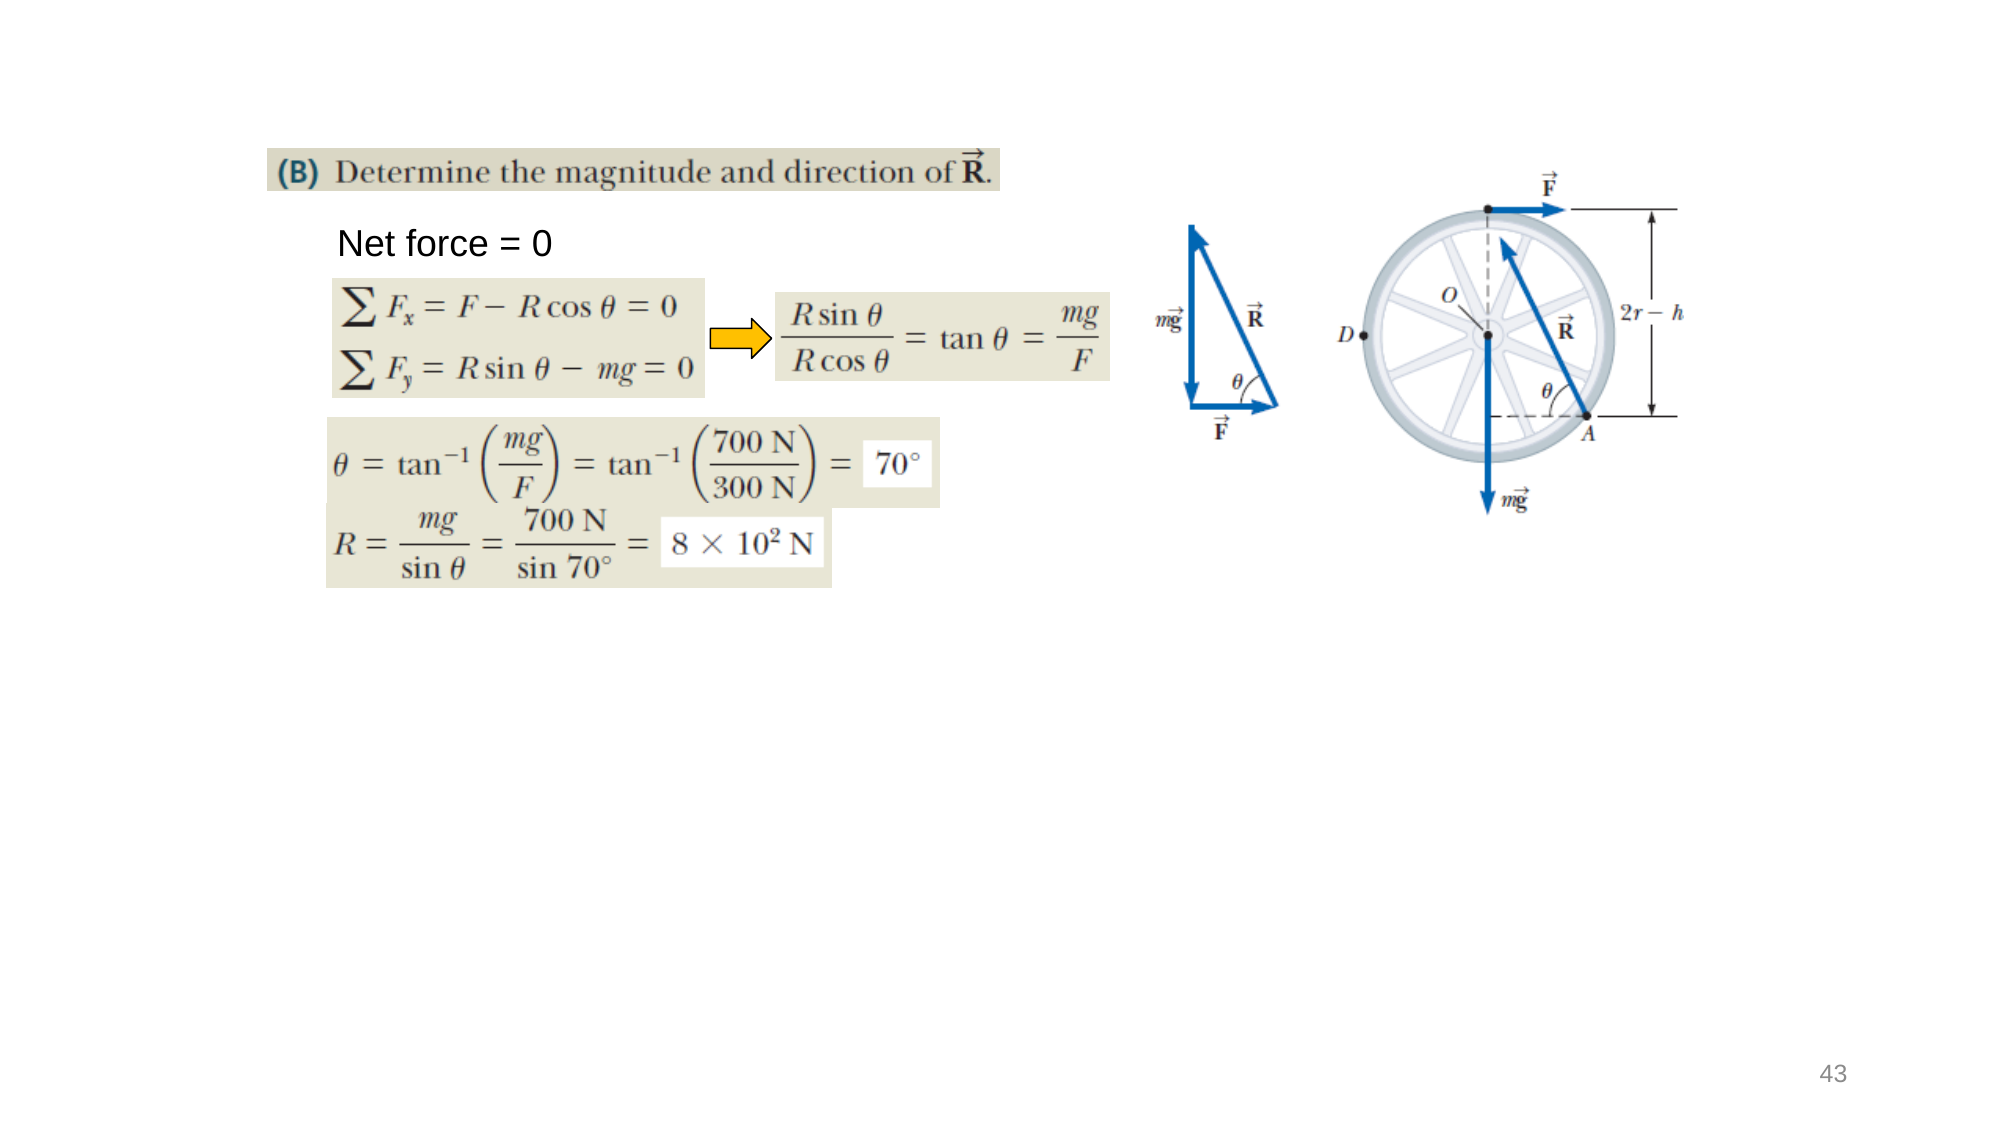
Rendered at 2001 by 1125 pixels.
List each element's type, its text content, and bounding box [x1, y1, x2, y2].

picture [332, 278, 705, 398]
text_box Net force = 0 [322, 211, 568, 271]
picture [326, 417, 940, 588]
picture [267, 148, 1000, 192]
picture [775, 292, 1110, 381]
slide_number 43 [1412, 1042, 1863, 1103]
picture [1146, 211, 1285, 446]
picture [1330, 168, 1684, 518]
text_box [710, 318, 772, 359]
